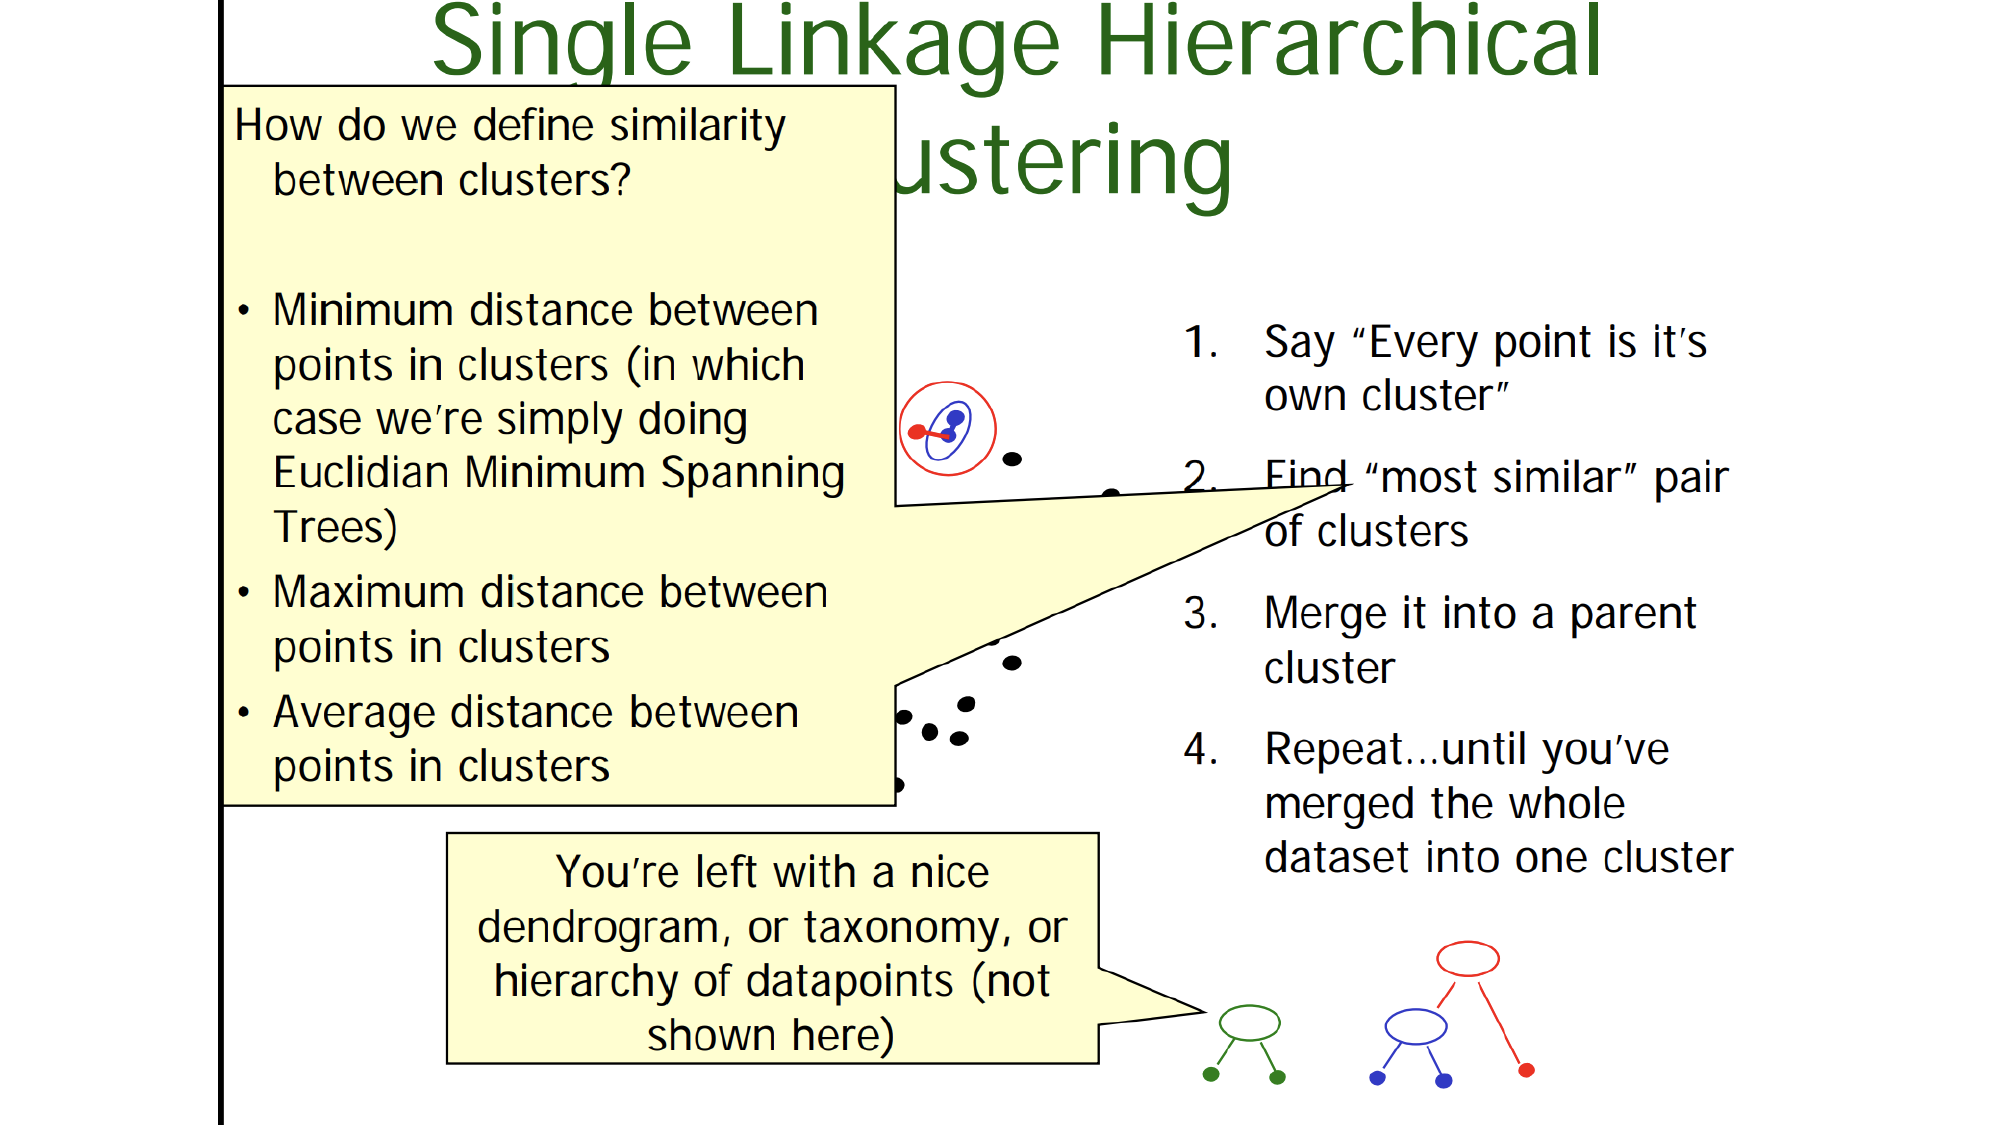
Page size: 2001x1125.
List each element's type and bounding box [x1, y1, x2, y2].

picture [218, 0, 1782, 1125]
